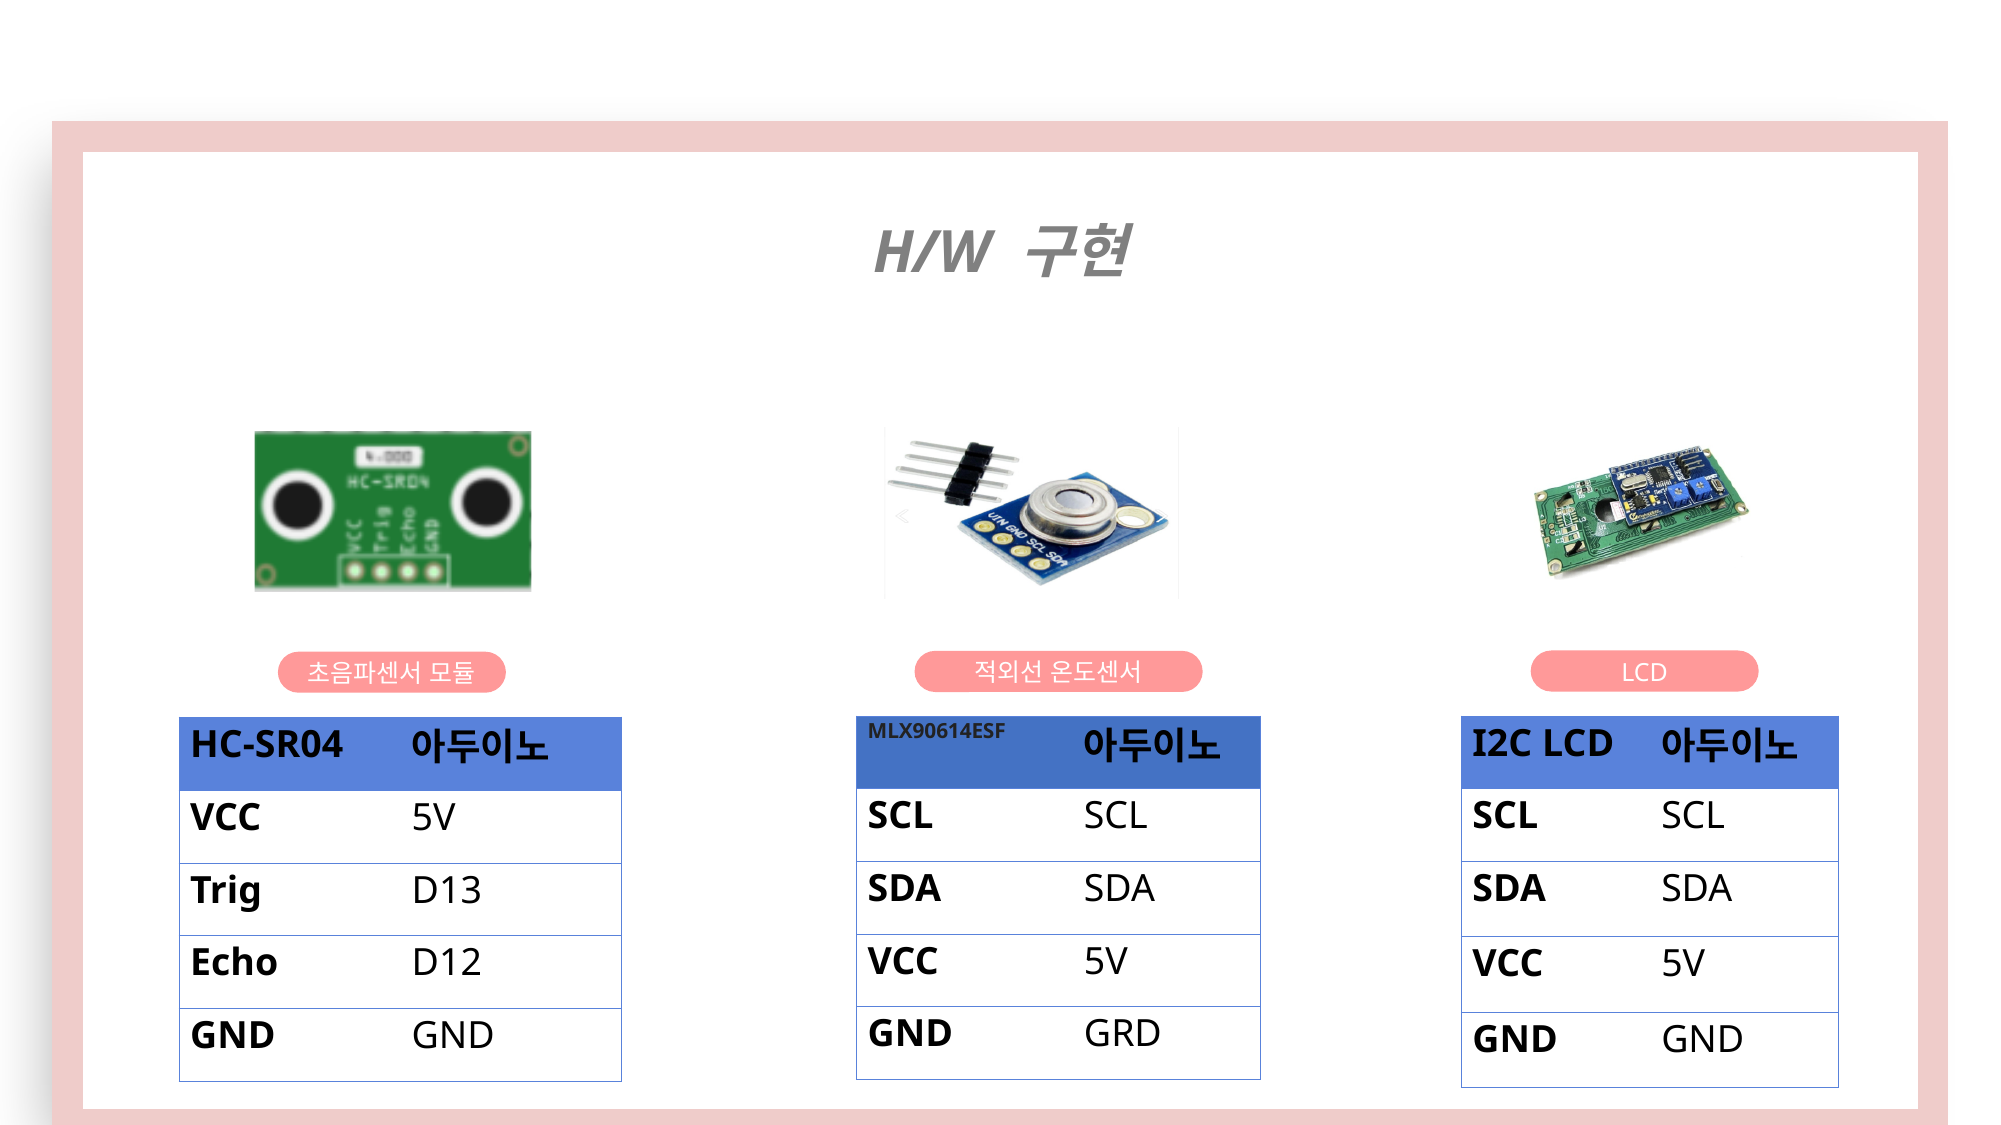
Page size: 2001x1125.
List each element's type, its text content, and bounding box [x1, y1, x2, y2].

table_cell VCC [857, 935, 1073, 1006]
table_cell SCL [1650, 789, 1838, 861]
table_header 아두이노 [1650, 717, 1838, 788]
table_cell SDA [1462, 862, 1650, 936]
table_cell GND [1462, 1013, 1650, 1087]
table_cell GRD [1073, 1007, 1260, 1079]
table_cell VCC [1462, 937, 1650, 1012]
text_box H/W 구현 [66, 136, 1934, 1125]
table_cell GND [1650, 1013, 1838, 1087]
table_cell SDA [857, 862, 1073, 934]
picture [880, 427, 1181, 599]
text_box LCD [1530, 650, 1759, 692]
table_cell 5V [1650, 937, 1838, 1012]
table_header 아두이노 [400, 718, 621, 790]
table_header I2C LCD [1462, 717, 1650, 788]
text_box 적외선 온도센서 [914, 650, 1203, 693]
table_header MLX90614ESF [857, 717, 1073, 788]
table_cell SDA [1650, 862, 1838, 936]
table_cell GND [857, 1007, 1073, 1079]
table_cell SCL [1462, 789, 1650, 861]
table_cell SCL [1073, 789, 1260, 861]
table_cell SDA [1073, 862, 1260, 934]
table_cell Echo [180, 936, 400, 1008]
text_box 초음파센서 모듈 [277, 651, 506, 693]
table_header 아두이노 [1073, 717, 1260, 788]
table_cell GND [400, 1009, 621, 1081]
table_cell 5V [1073, 935, 1260, 1006]
table_cell D12 [400, 936, 621, 1008]
picture [1519, 431, 1758, 591]
table_cell D13 [400, 864, 621, 935]
table_cell Trig [180, 864, 400, 935]
picture [254, 373, 532, 650]
table_header HC-SR04 [180, 718, 400, 790]
table_cell 5V [400, 791, 621, 863]
table_cell GND [180, 1009, 400, 1081]
table_cell SCL [857, 789, 1073, 861]
table_cell VCC [180, 791, 400, 863]
